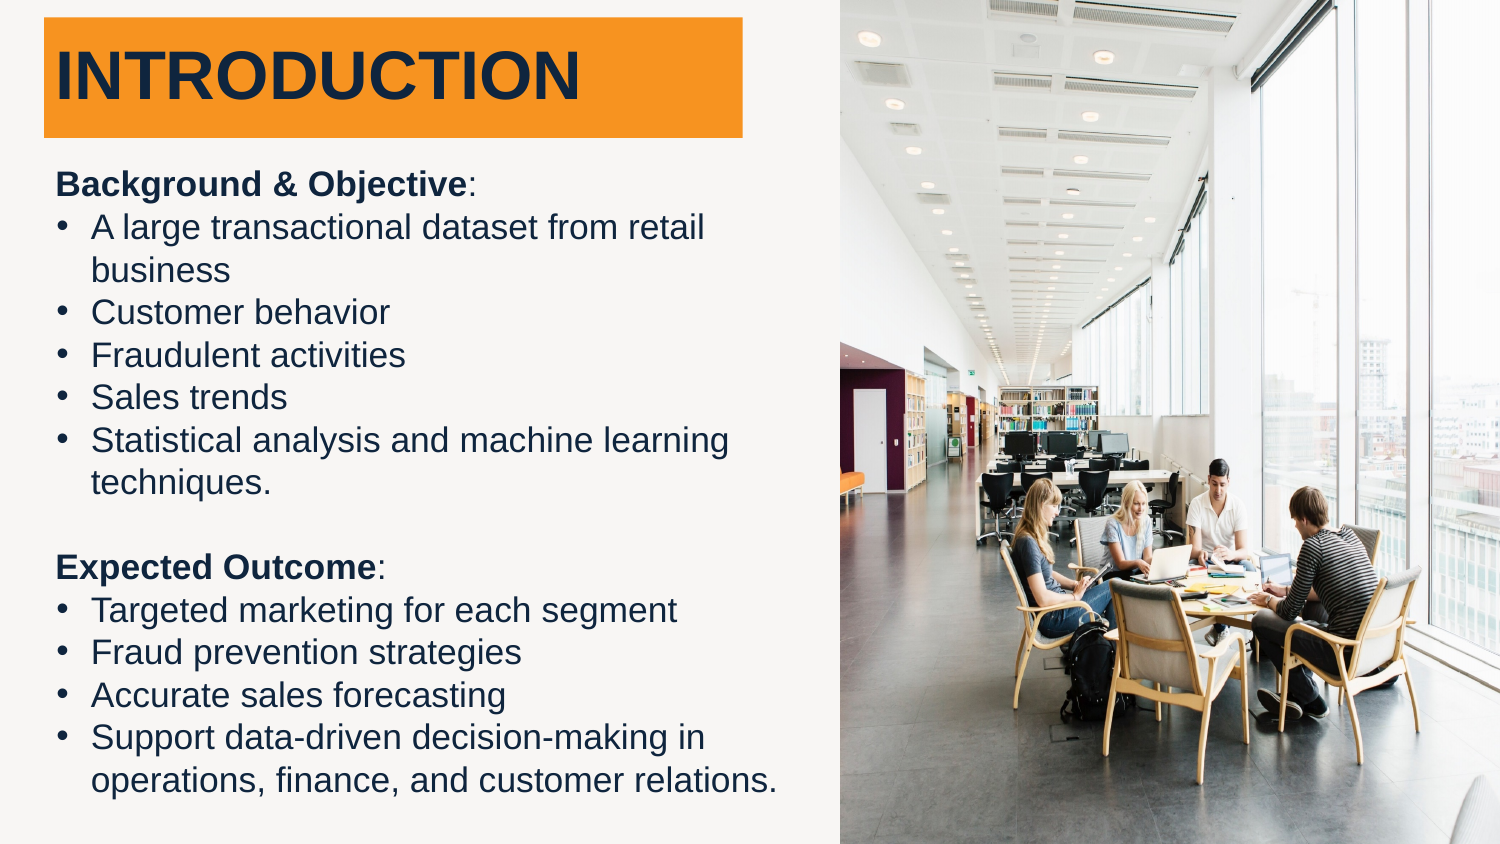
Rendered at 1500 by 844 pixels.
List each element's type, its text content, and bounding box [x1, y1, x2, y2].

title INTRODUCTION [44, 17, 743, 138]
list Background & Objective: A large transactional dataset from retail business Customer behavior Fraudulent activities Sales trends Statistical analysis and machine learning techniques. Expected Outcome: Targeted marketing for each segment Fraud prevention strategies Accurate sales forecasting Support data-driven decision-making in operations, finance, and customer relations. [44, 155, 820, 723]
picture [839, 0, 1500, 844]
